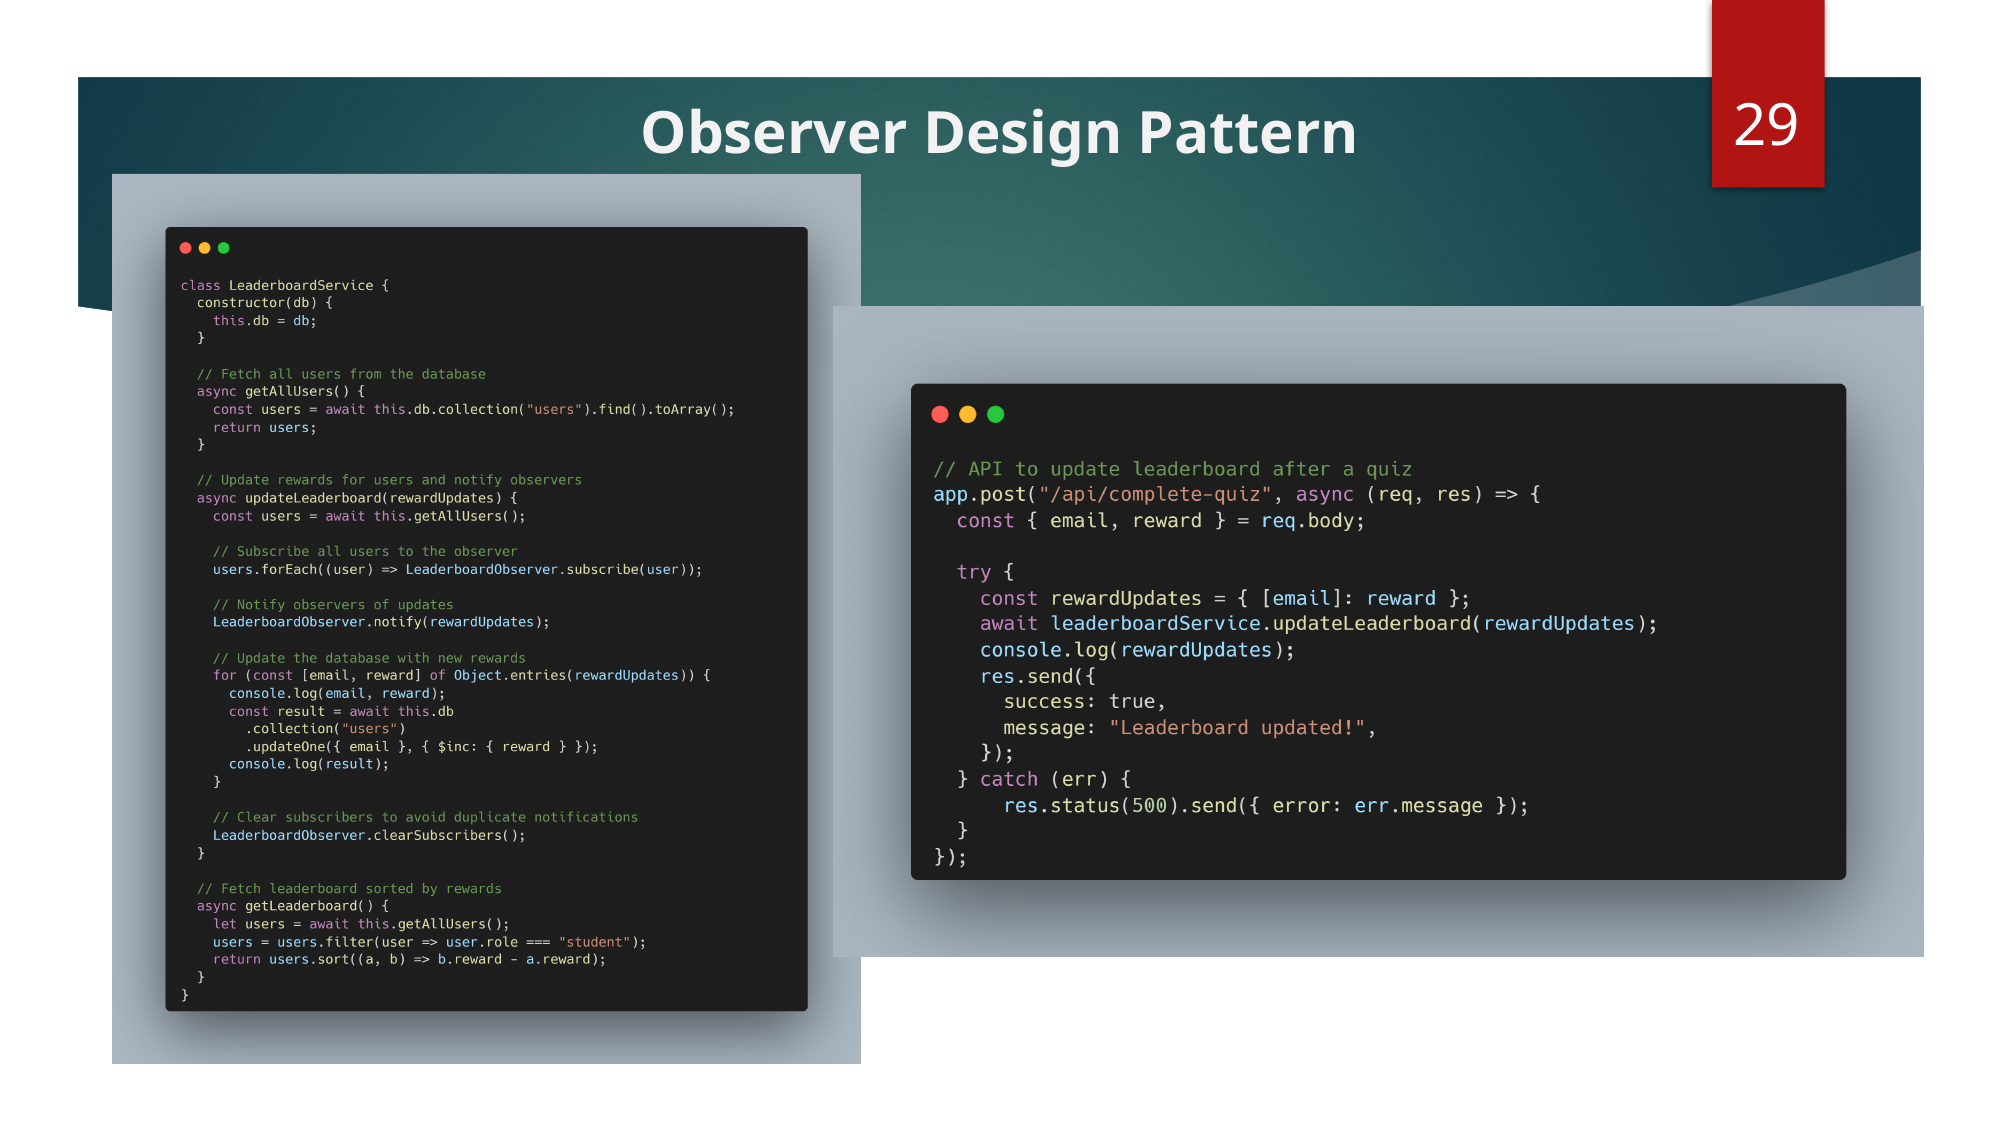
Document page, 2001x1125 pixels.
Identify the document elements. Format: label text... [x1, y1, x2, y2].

picture [112, 173, 1924, 1064]
text_box Observer Design Pattern [625, 88, 1374, 173]
slide_number 29 [1698, 48, 1836, 175]
